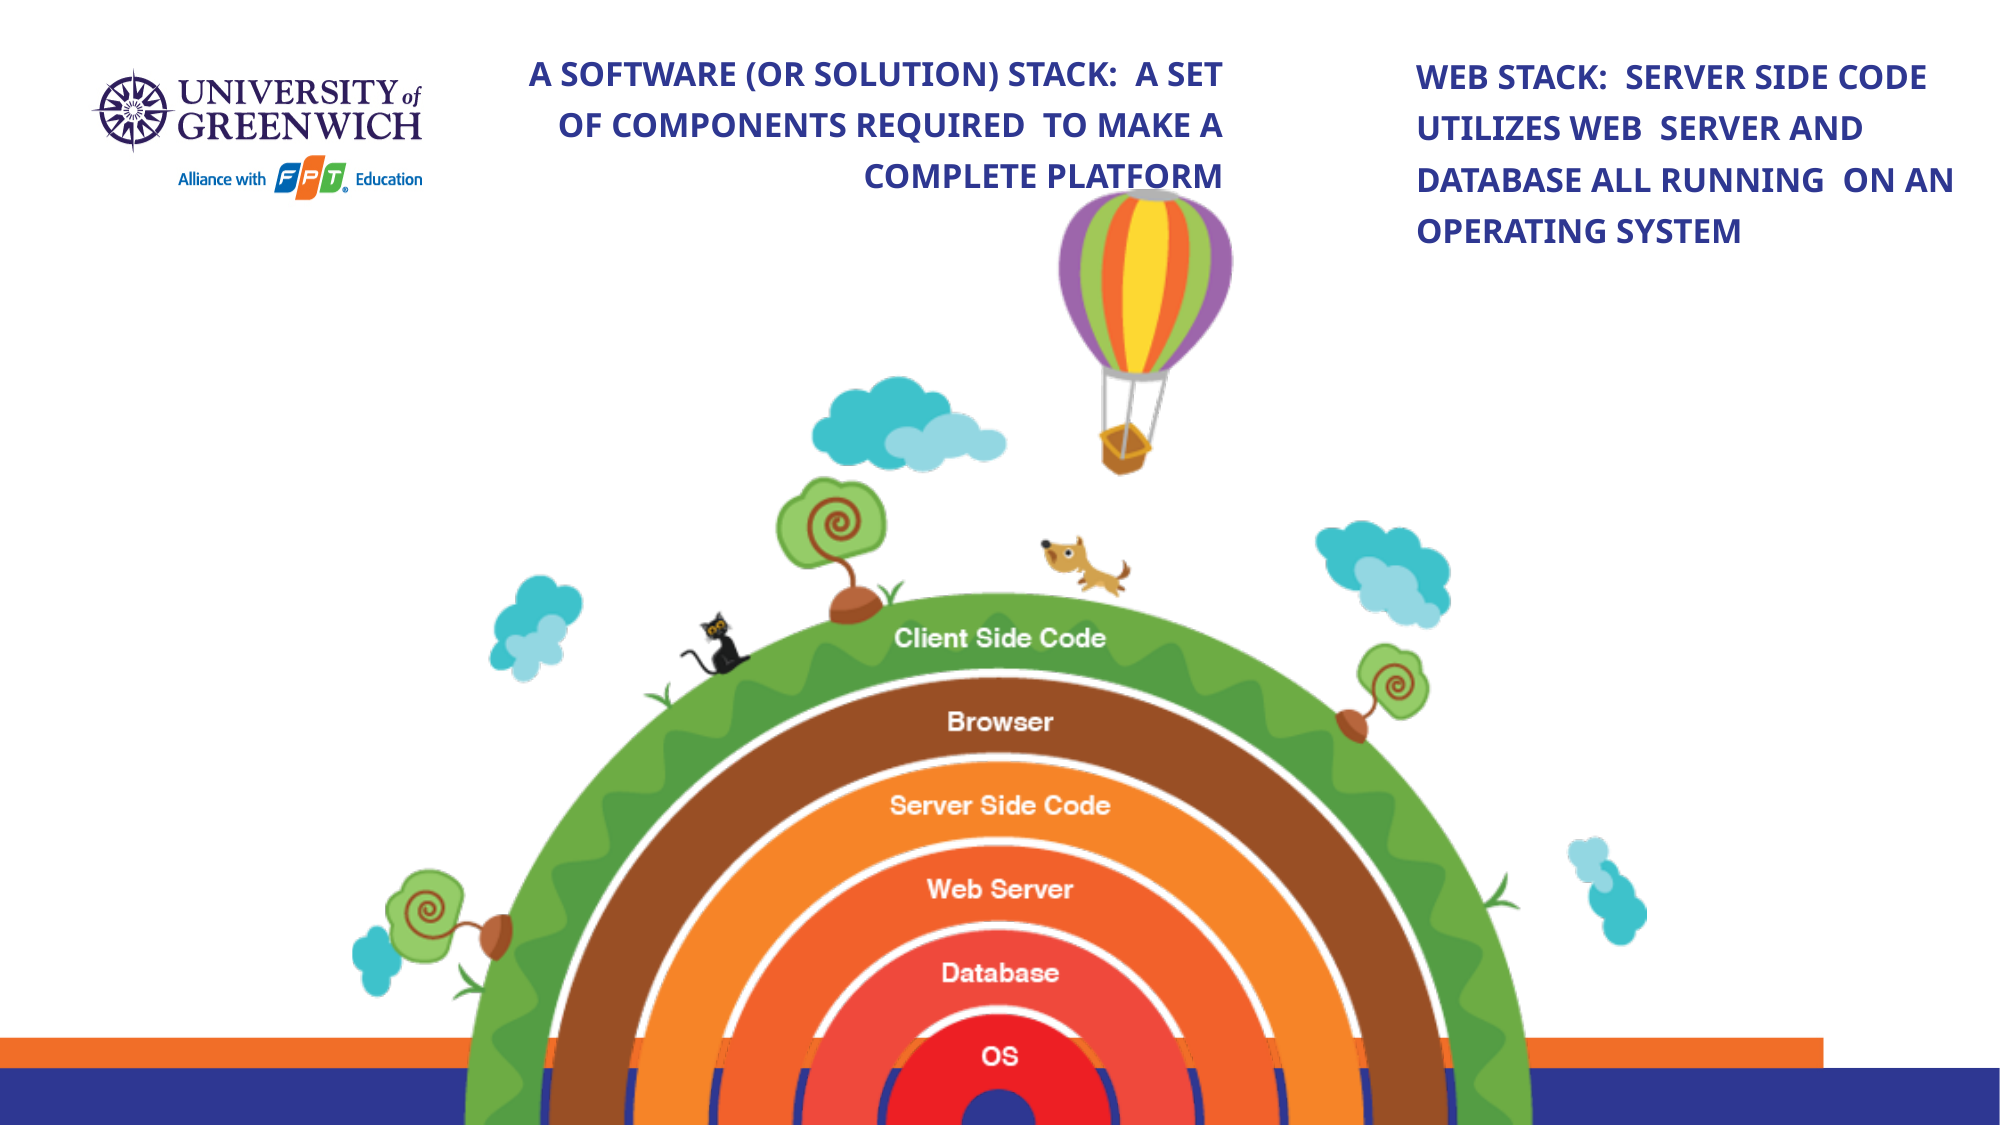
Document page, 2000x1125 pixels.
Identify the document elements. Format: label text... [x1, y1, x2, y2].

title A software (or solution) stack: a set of components required to make a complete platform [487, 37, 1225, 230]
text_box [352, 149, 1647, 1125]
text_box Web stack: server side code utilizes web server and database all running on an operating system [1399, 37, 1975, 258]
picture [0, 0, 2000, 1125]
